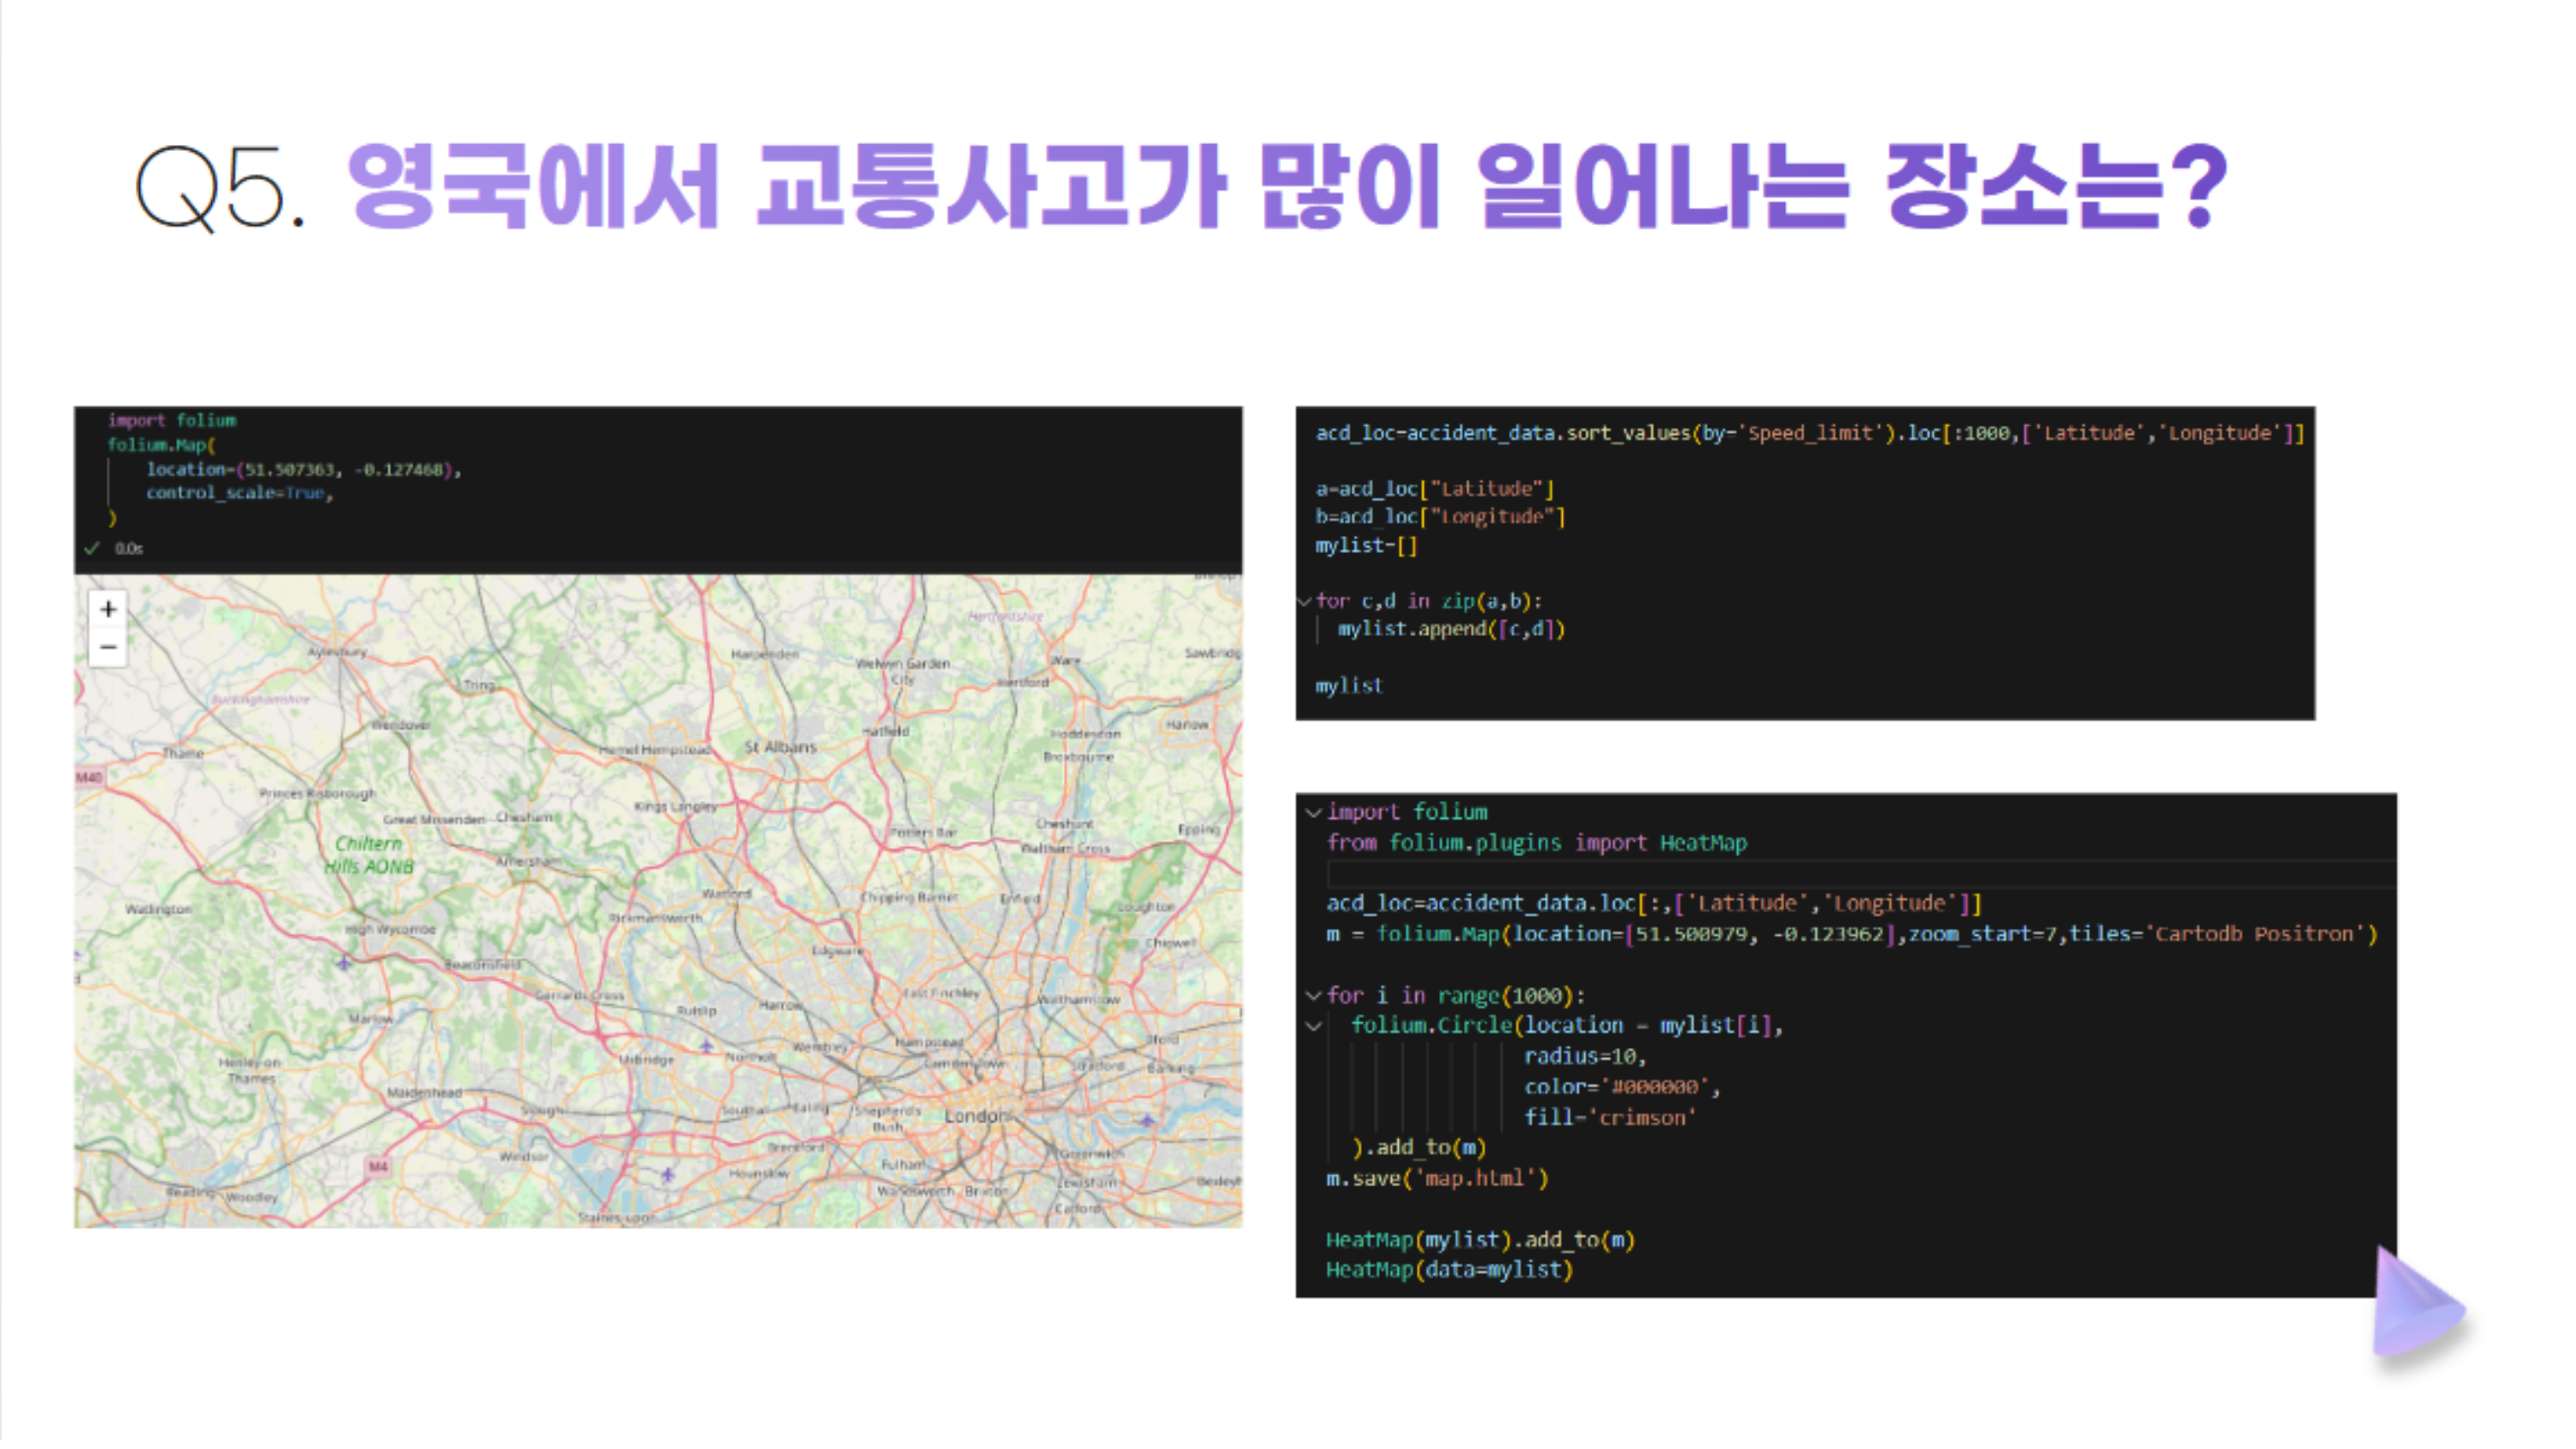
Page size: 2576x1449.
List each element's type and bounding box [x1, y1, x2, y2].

list [0, 0, 2576, 1440]
